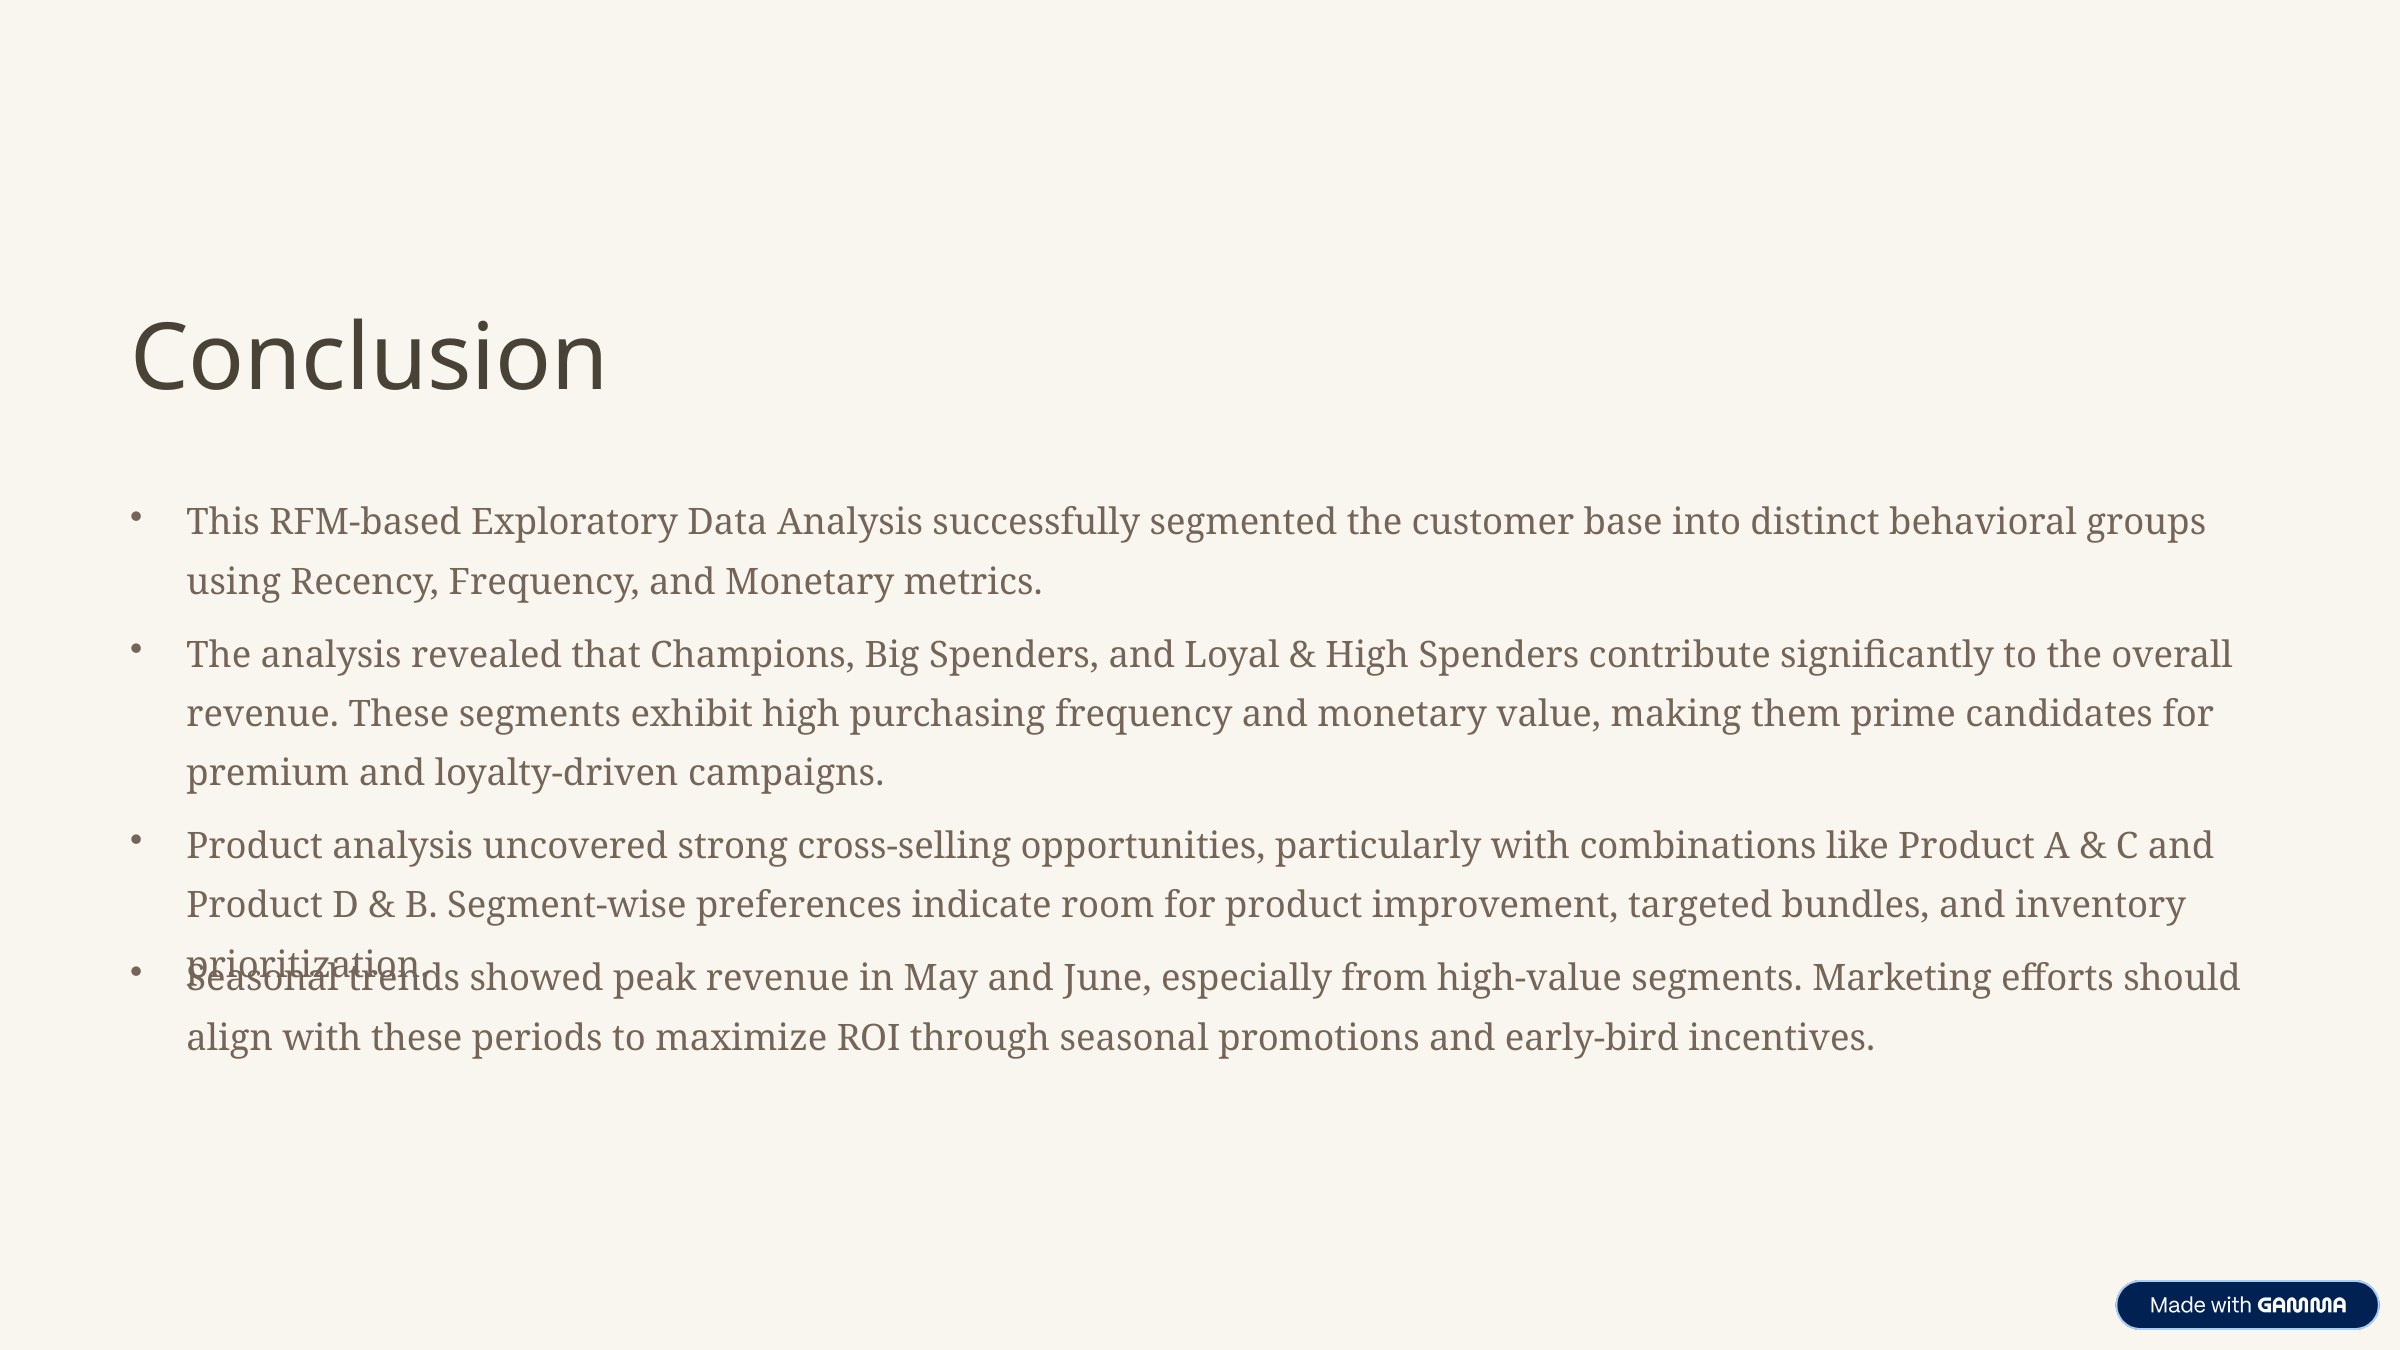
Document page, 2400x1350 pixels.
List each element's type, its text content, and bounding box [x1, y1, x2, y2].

text_box Product analysis uncovered strong cross-selling opportunities, particularly with combinations like Product A & C and Product D & B. Segment-wise preferences indicate room for product improvement, targeted bundles, and inventory prioritization. [130, 806, 2270, 926]
text_box Conclusion [130, 292, 1061, 409]
text_box This RFM-based Exploratory Data Analysis successfully segmented the customer base into distinct behavioral groups using Recency, Frequency, and Monetary metrics. [130, 482, 2270, 602]
text_box The analysis revealed that Champions, Big Spenders, and Loyal & High Spenders contribute significantly to the overall revenue. These segments exhibit high purchasing frequency and monetary value, making them prime candidates for premium and loyalty-driven campaigns. [130, 614, 2270, 794]
text_box Seasonal trends showed peak revenue in May and June, especially from high-value segments. Marketing efforts should align with these periods to maximize ROI through seasonal promotions and early-bird incentives. [130, 938, 2270, 1058]
picture [2106, 1271, 2389, 1339]
